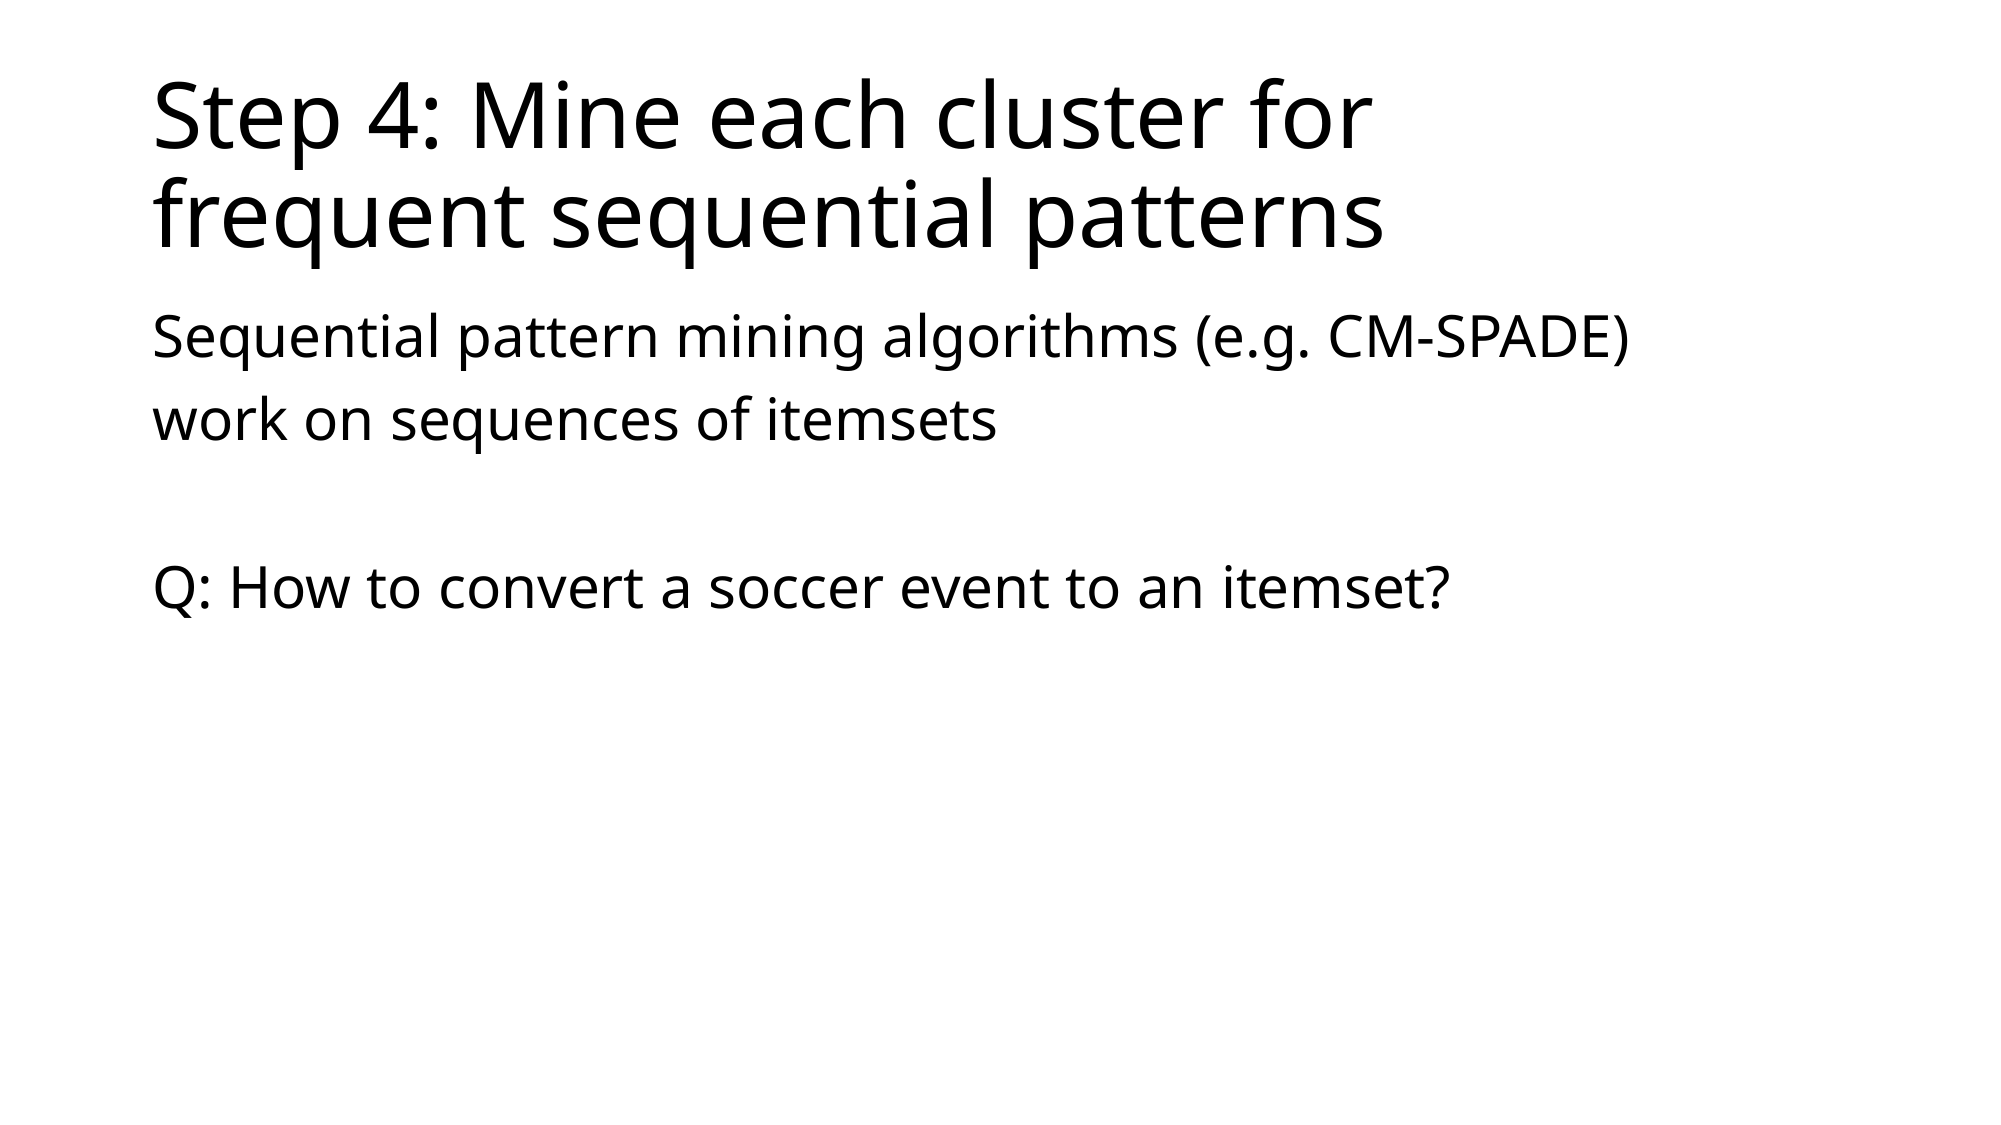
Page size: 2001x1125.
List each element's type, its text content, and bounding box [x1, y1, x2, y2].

title Step 4: Mine each cluster for frequent sequential patterns [137, 59, 1884, 278]
list Sequential pattern mining algorithms (e.g. CM-SPADE) work on sequences of itemsets Q: How to convert a soccer event to an itemset? [137, 299, 1930, 1014]
